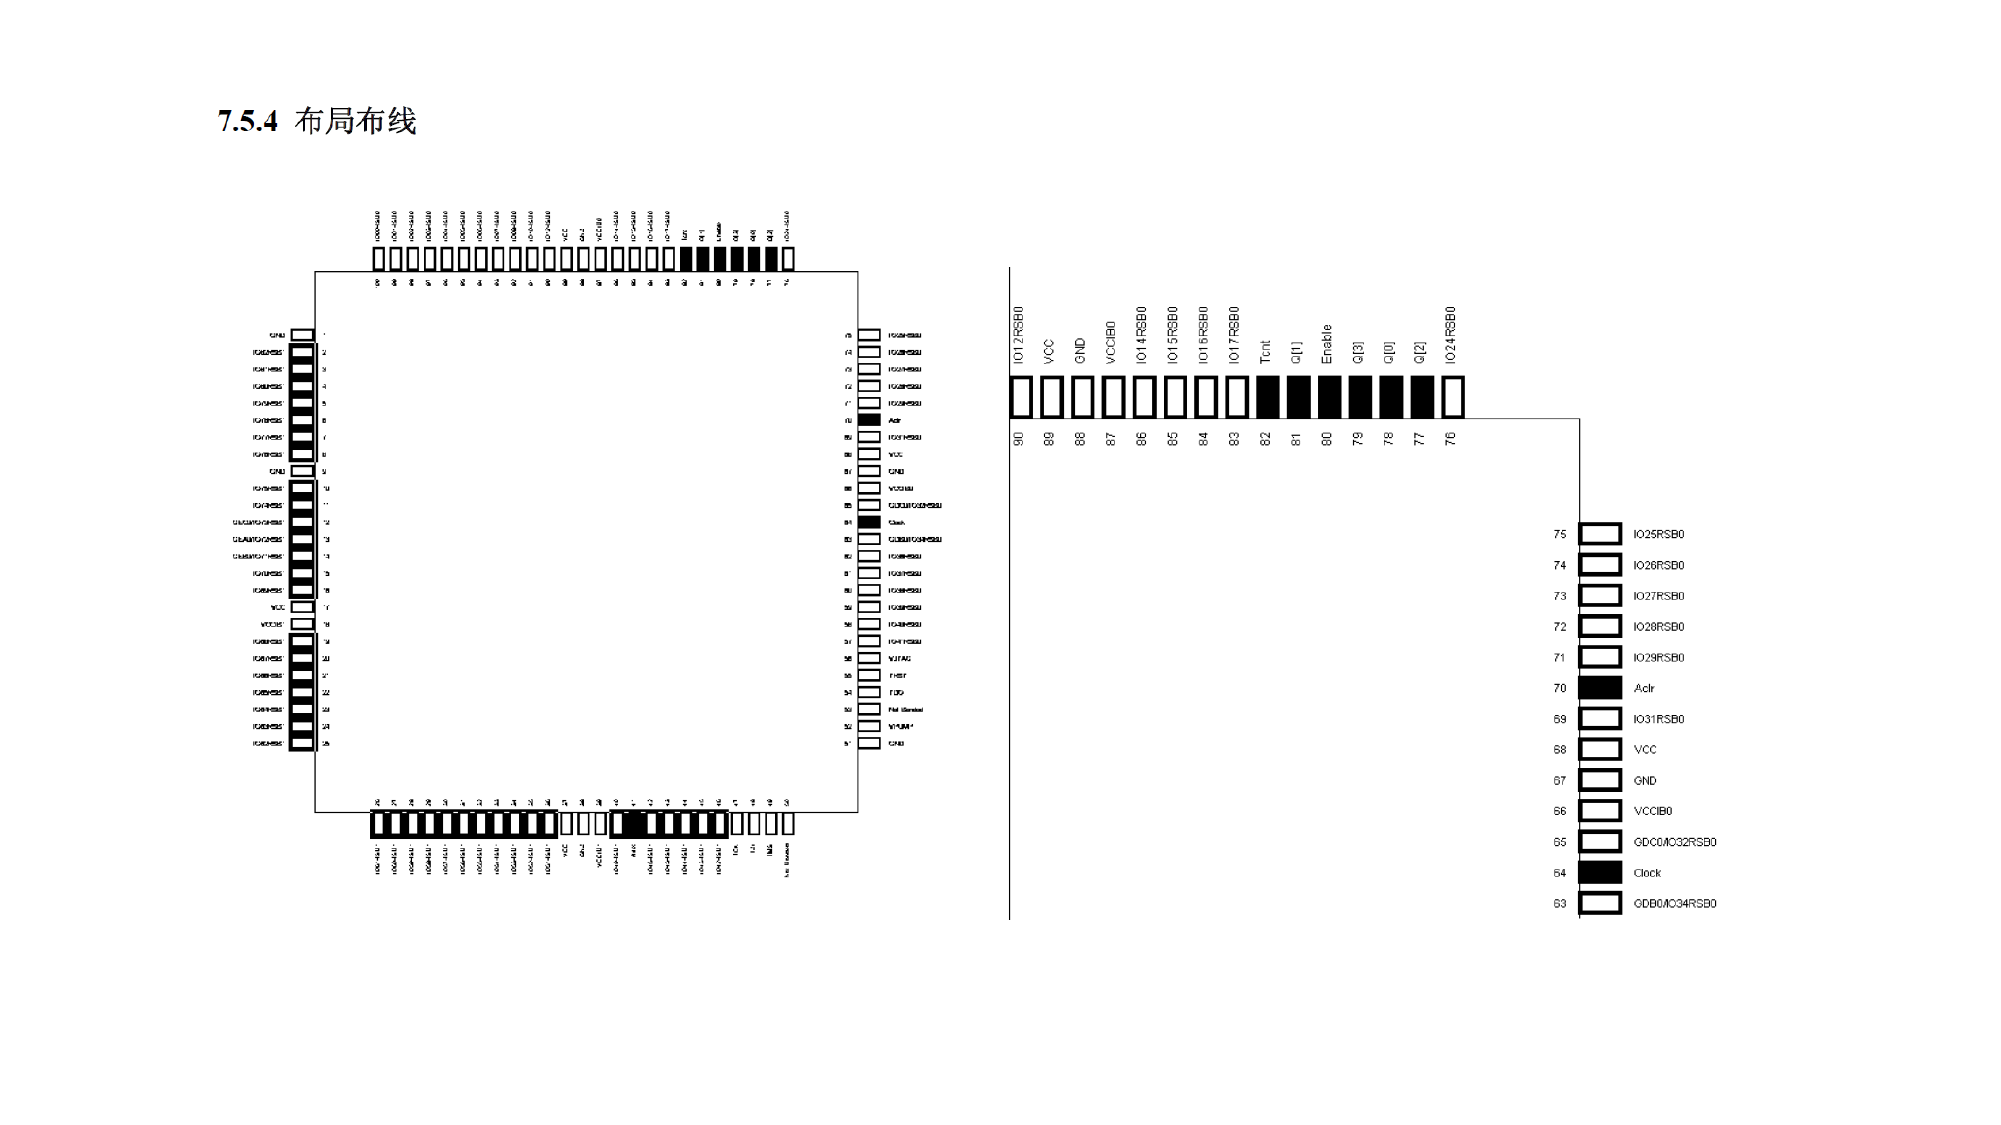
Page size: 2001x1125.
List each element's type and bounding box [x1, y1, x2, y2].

picture [148, 31, 1824, 1076]
